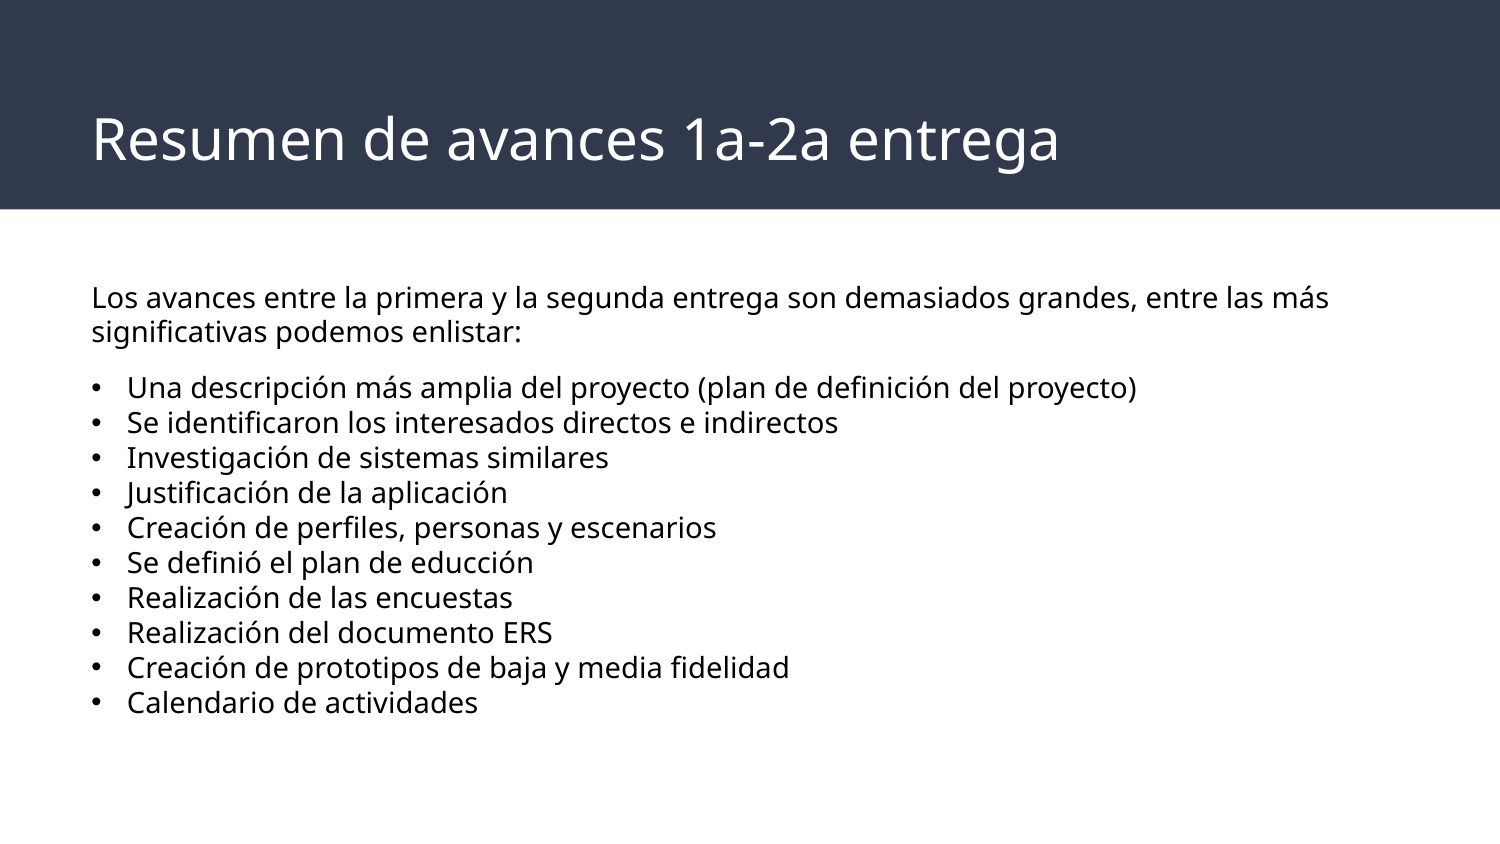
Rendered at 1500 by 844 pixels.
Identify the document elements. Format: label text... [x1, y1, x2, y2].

text_box Los avances entre la primera y la segunda entrega son demasiados grandes, entre las más significativas podemos enlistar: Una descripción más amplia del proyecto (plan de definición del proyecto) Se identificaron los interesados directos e indirectos Investigación de sistemas similares Justificación de la aplicación Creación de perfiles, personas y escenarios Se definió el plan de educción Realización de las encuestas Realización del documento ERS Creación de prototipos de baja y media fidelidad Calendario de actividades [76, 263, 1427, 805]
title Resumen de avances 1a-2a entrega [76, 87, 1223, 190]
